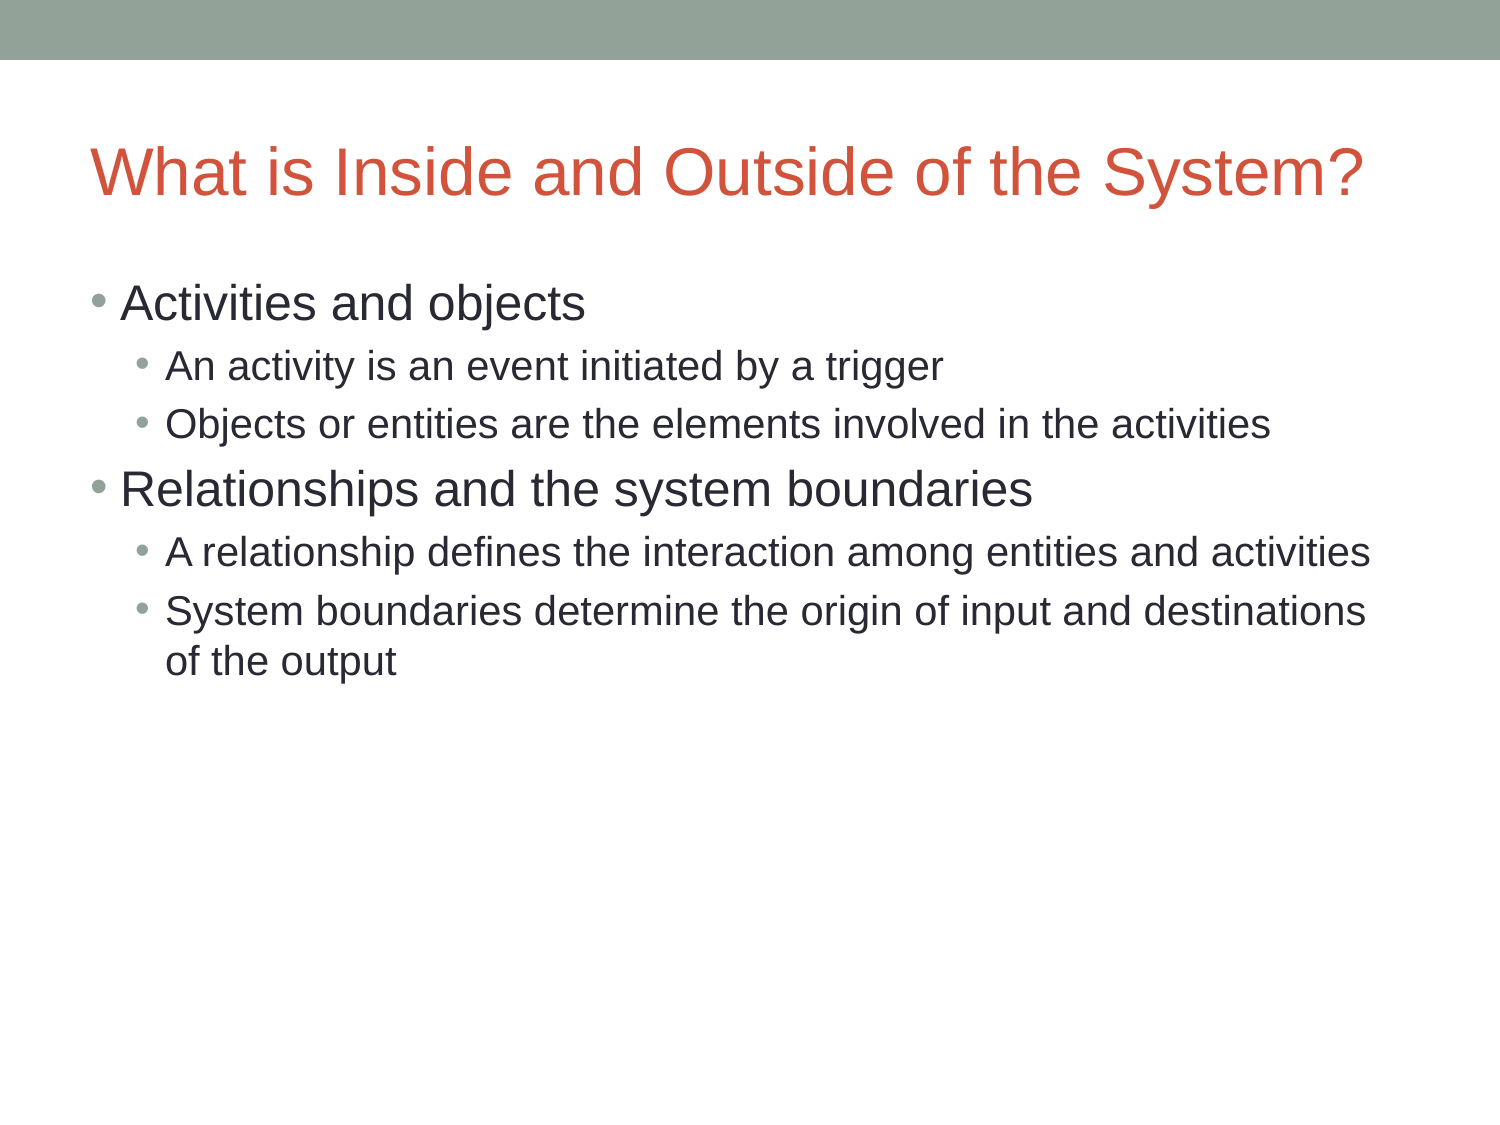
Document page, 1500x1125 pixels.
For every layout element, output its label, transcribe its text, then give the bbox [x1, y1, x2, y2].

list Activities and objects An activity is an event initiated by a trigger Objects or entities are the elements involved in the activities Relationships and the system boundaries A relationship defines the interaction among entities and activities System boundaries determine the origin of input and destinations of the output [75, 262, 1425, 1063]
title What is Inside and Outside of the System? [75, 87, 1425, 250]
